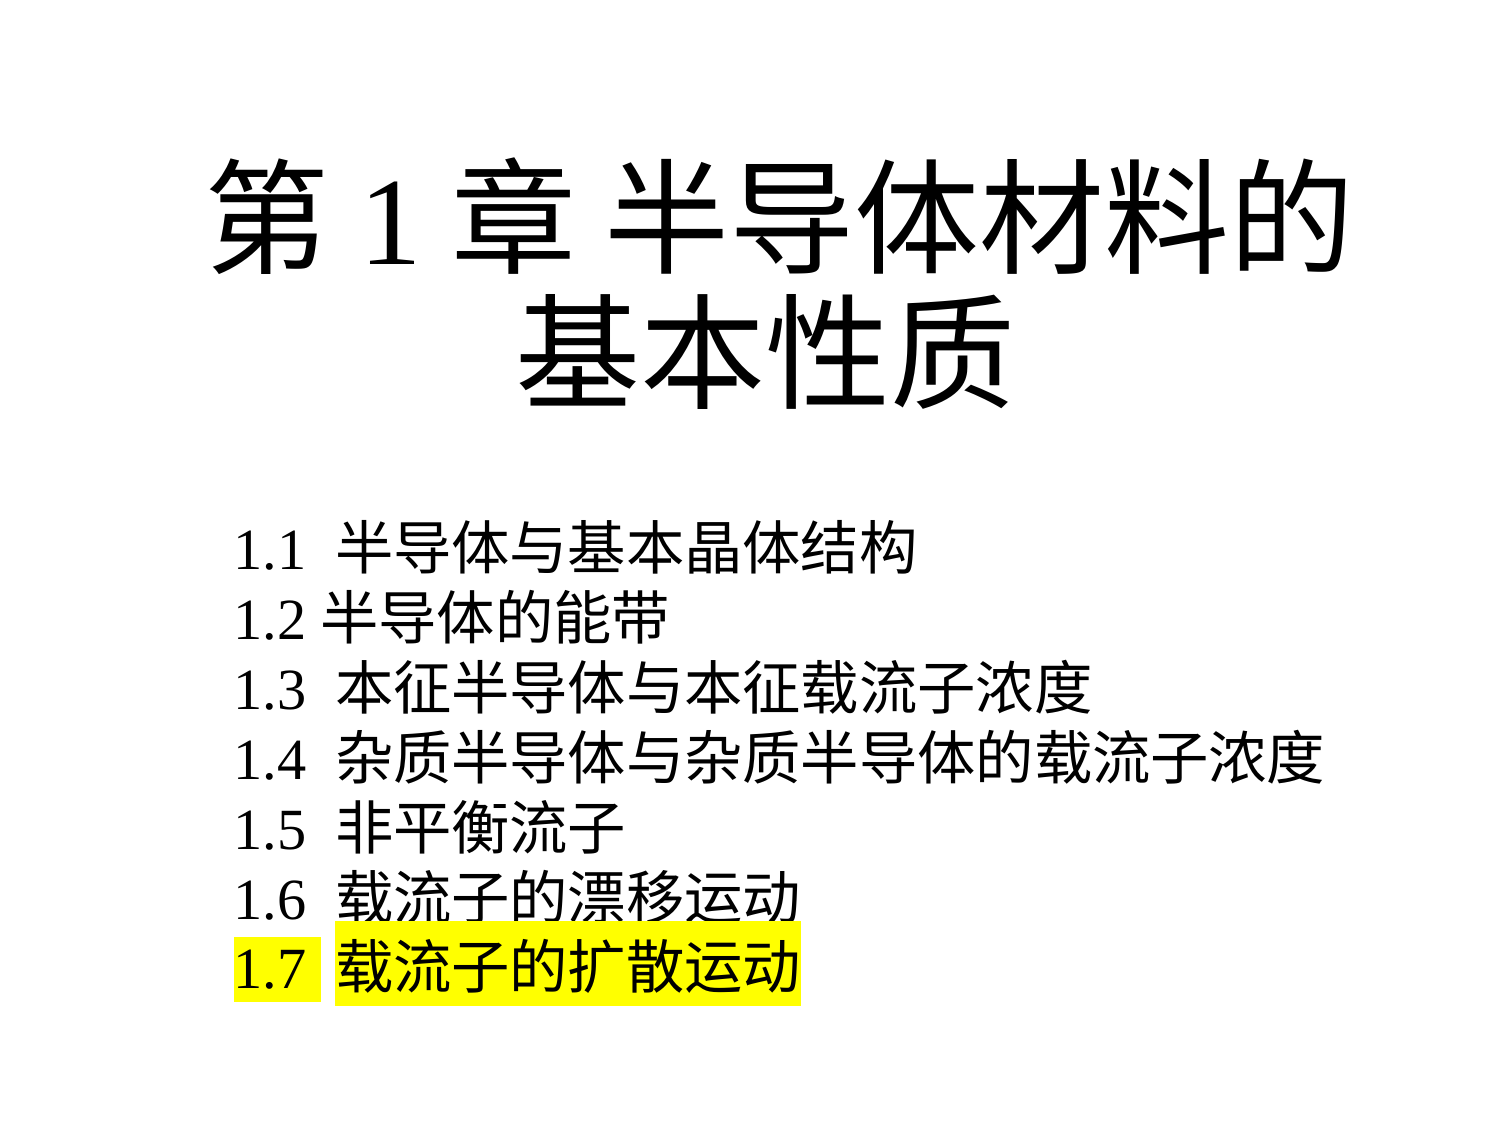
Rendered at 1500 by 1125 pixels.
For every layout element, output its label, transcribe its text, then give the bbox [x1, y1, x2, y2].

text_box 1.1 半导体与基本晶体结构 1.2半导体的能带 1.3 本征半导体与本征载流子浓度 1.4 杂质半导体与杂质半导体的载流子浓度 1.5 非平衡流子 1.6 载流子的漂移运动 1.7 载流子的扩散运动 [218, 503, 1340, 1009]
title 第1章 半导体材料的基本性质 [183, 42, 1376, 435]
